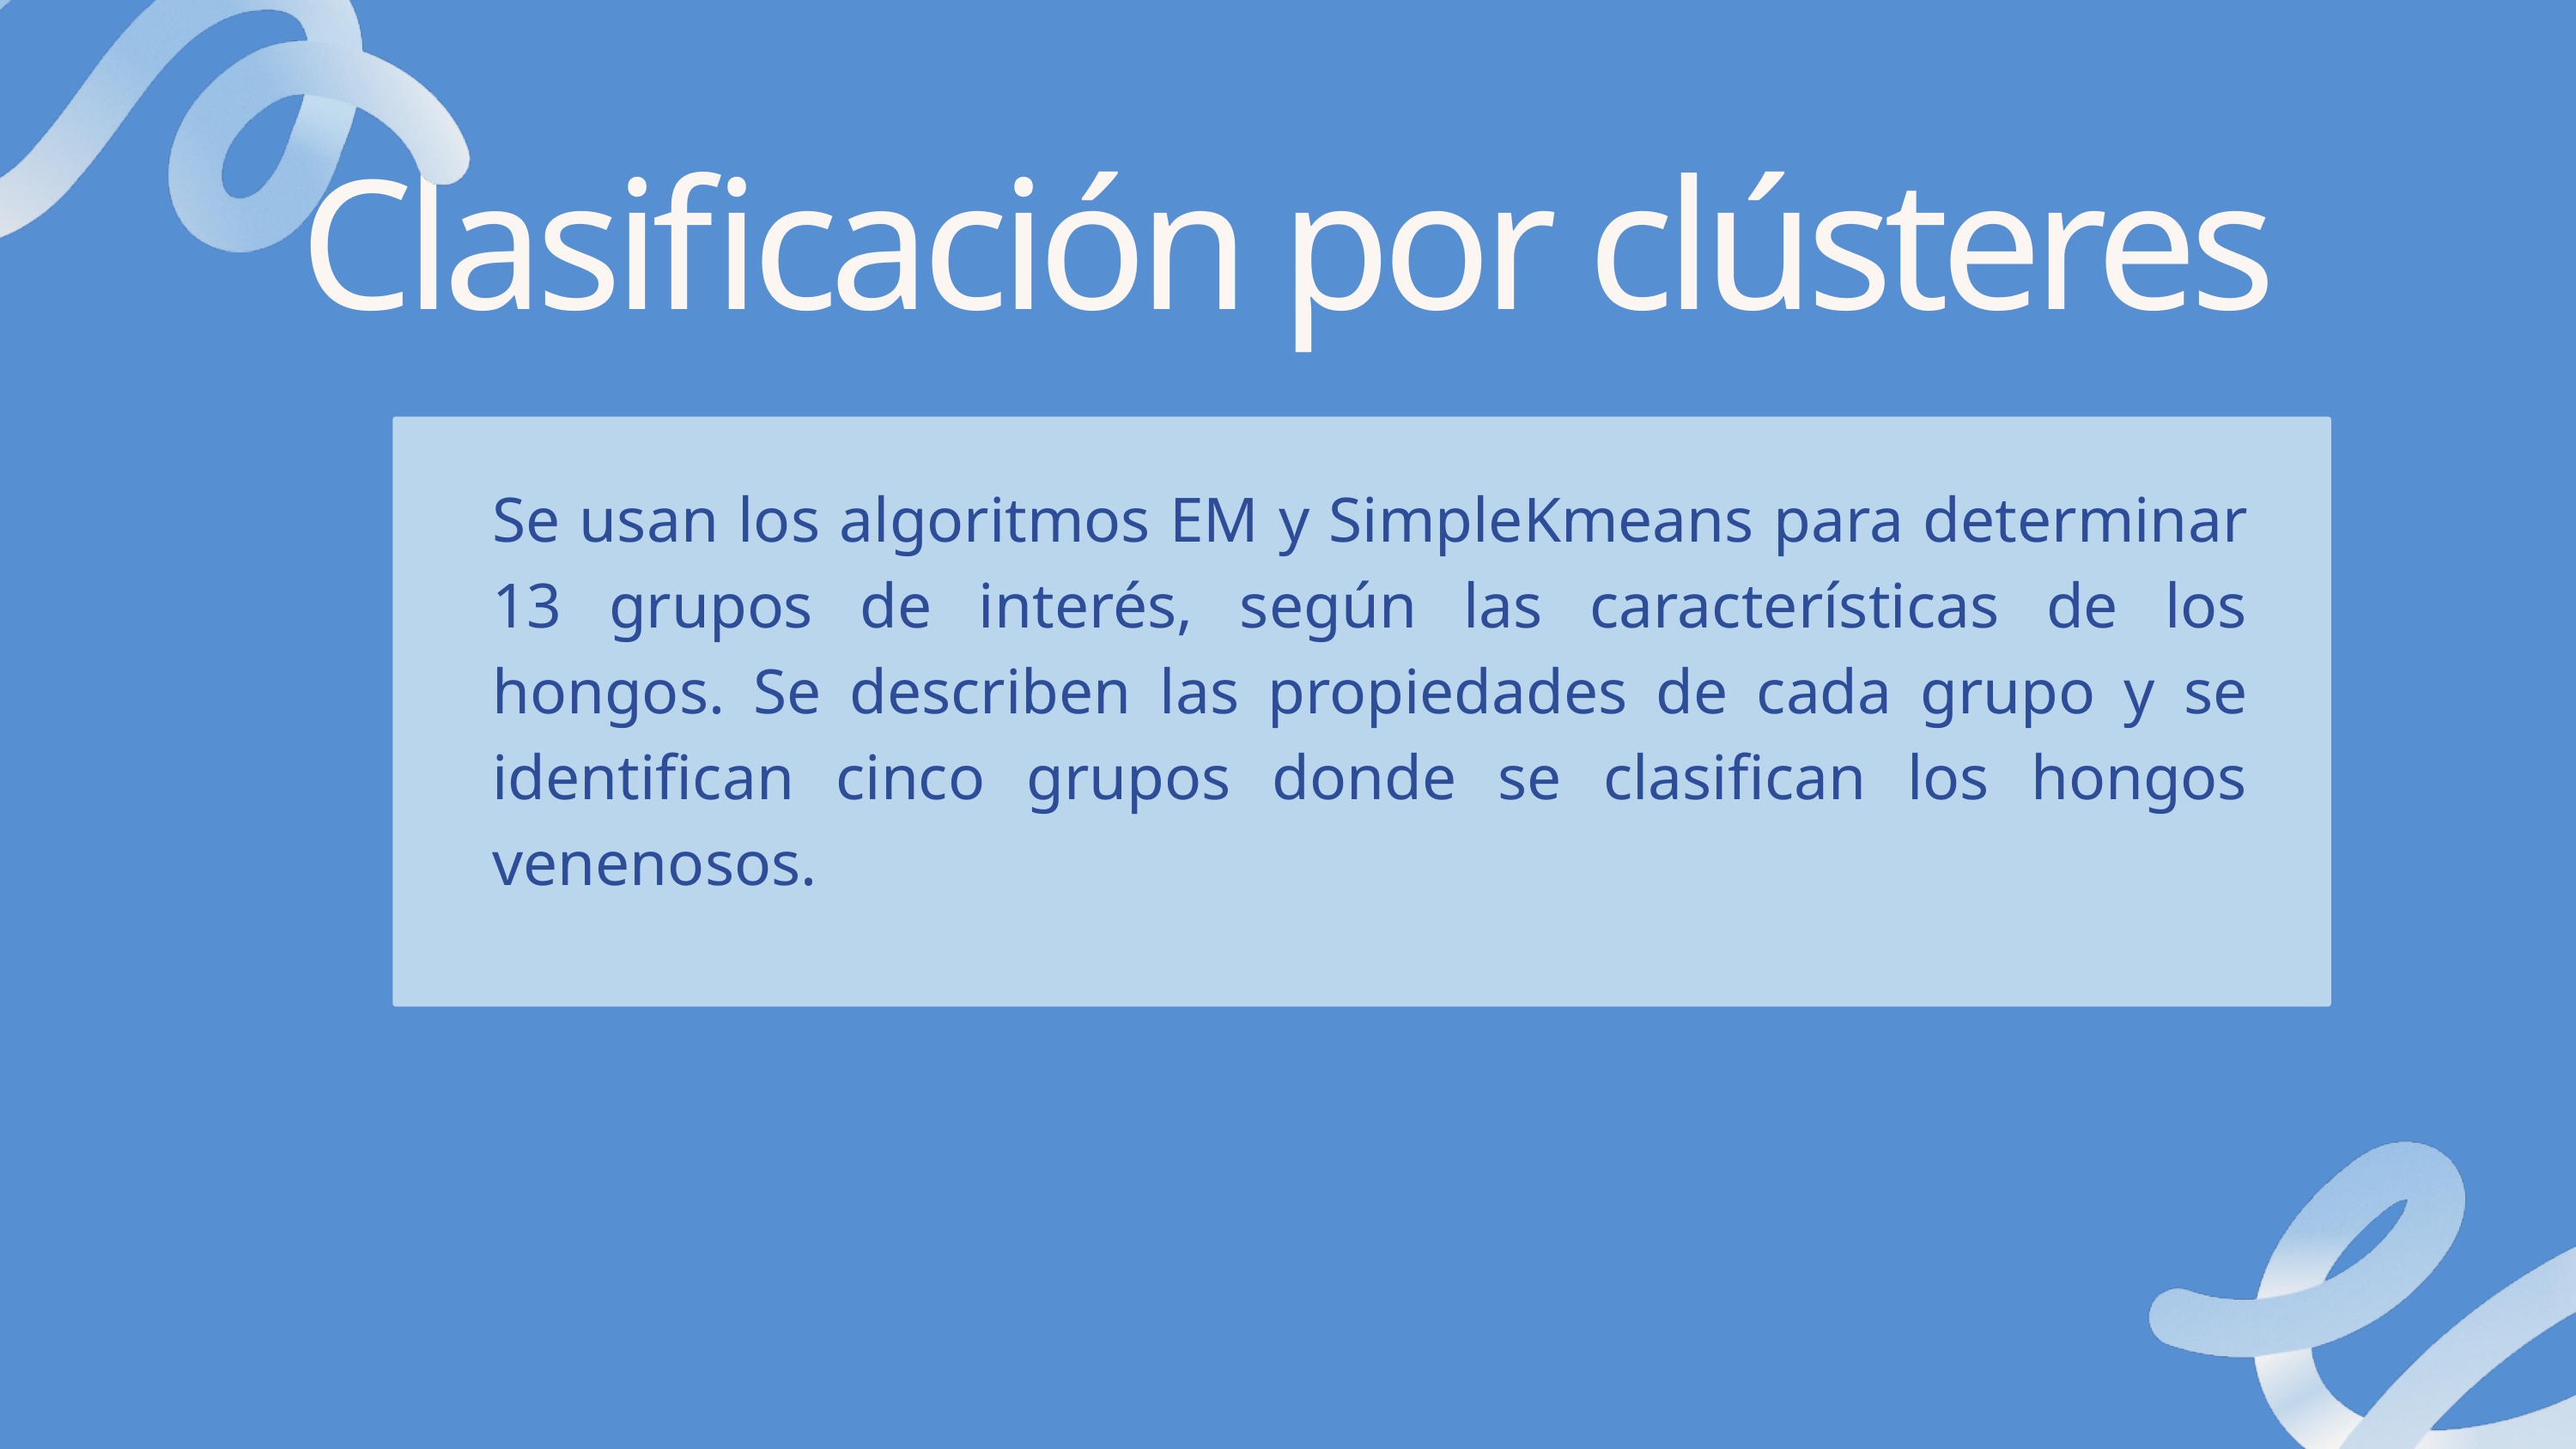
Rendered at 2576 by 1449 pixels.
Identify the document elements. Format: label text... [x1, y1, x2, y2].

text_box Clasificación por clústeres [158, 184, 2418, 346]
text_box [2146, 1138, 2576, 1449]
text_box [0, 0, 474, 252]
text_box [392, 416, 2332, 1007]
